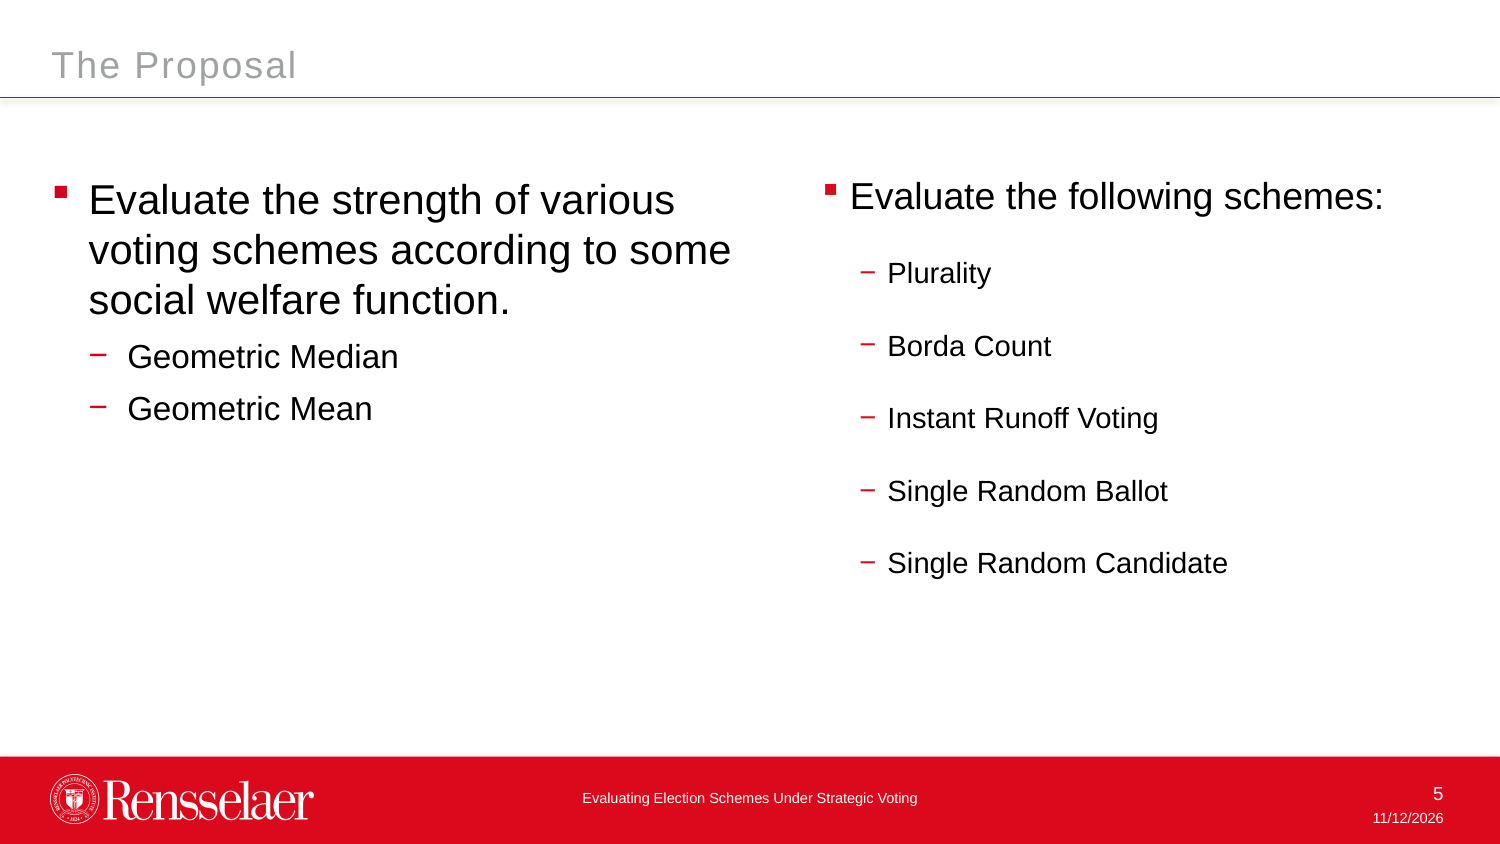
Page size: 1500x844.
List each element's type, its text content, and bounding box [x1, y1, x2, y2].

list The Proposal [36, 33, 1403, 100]
list Evaluate the strength of various voting schemes according to some social welfare function. Geometric Median Geometric Mean [36, 165, 750, 465]
text_box Evaluate the following schemes: Plurality Borda Count Instant Runoff Voting Single Random Ballot Single Random Candidate [807, 165, 1464, 650]
picture [50, 774, 314, 824]
